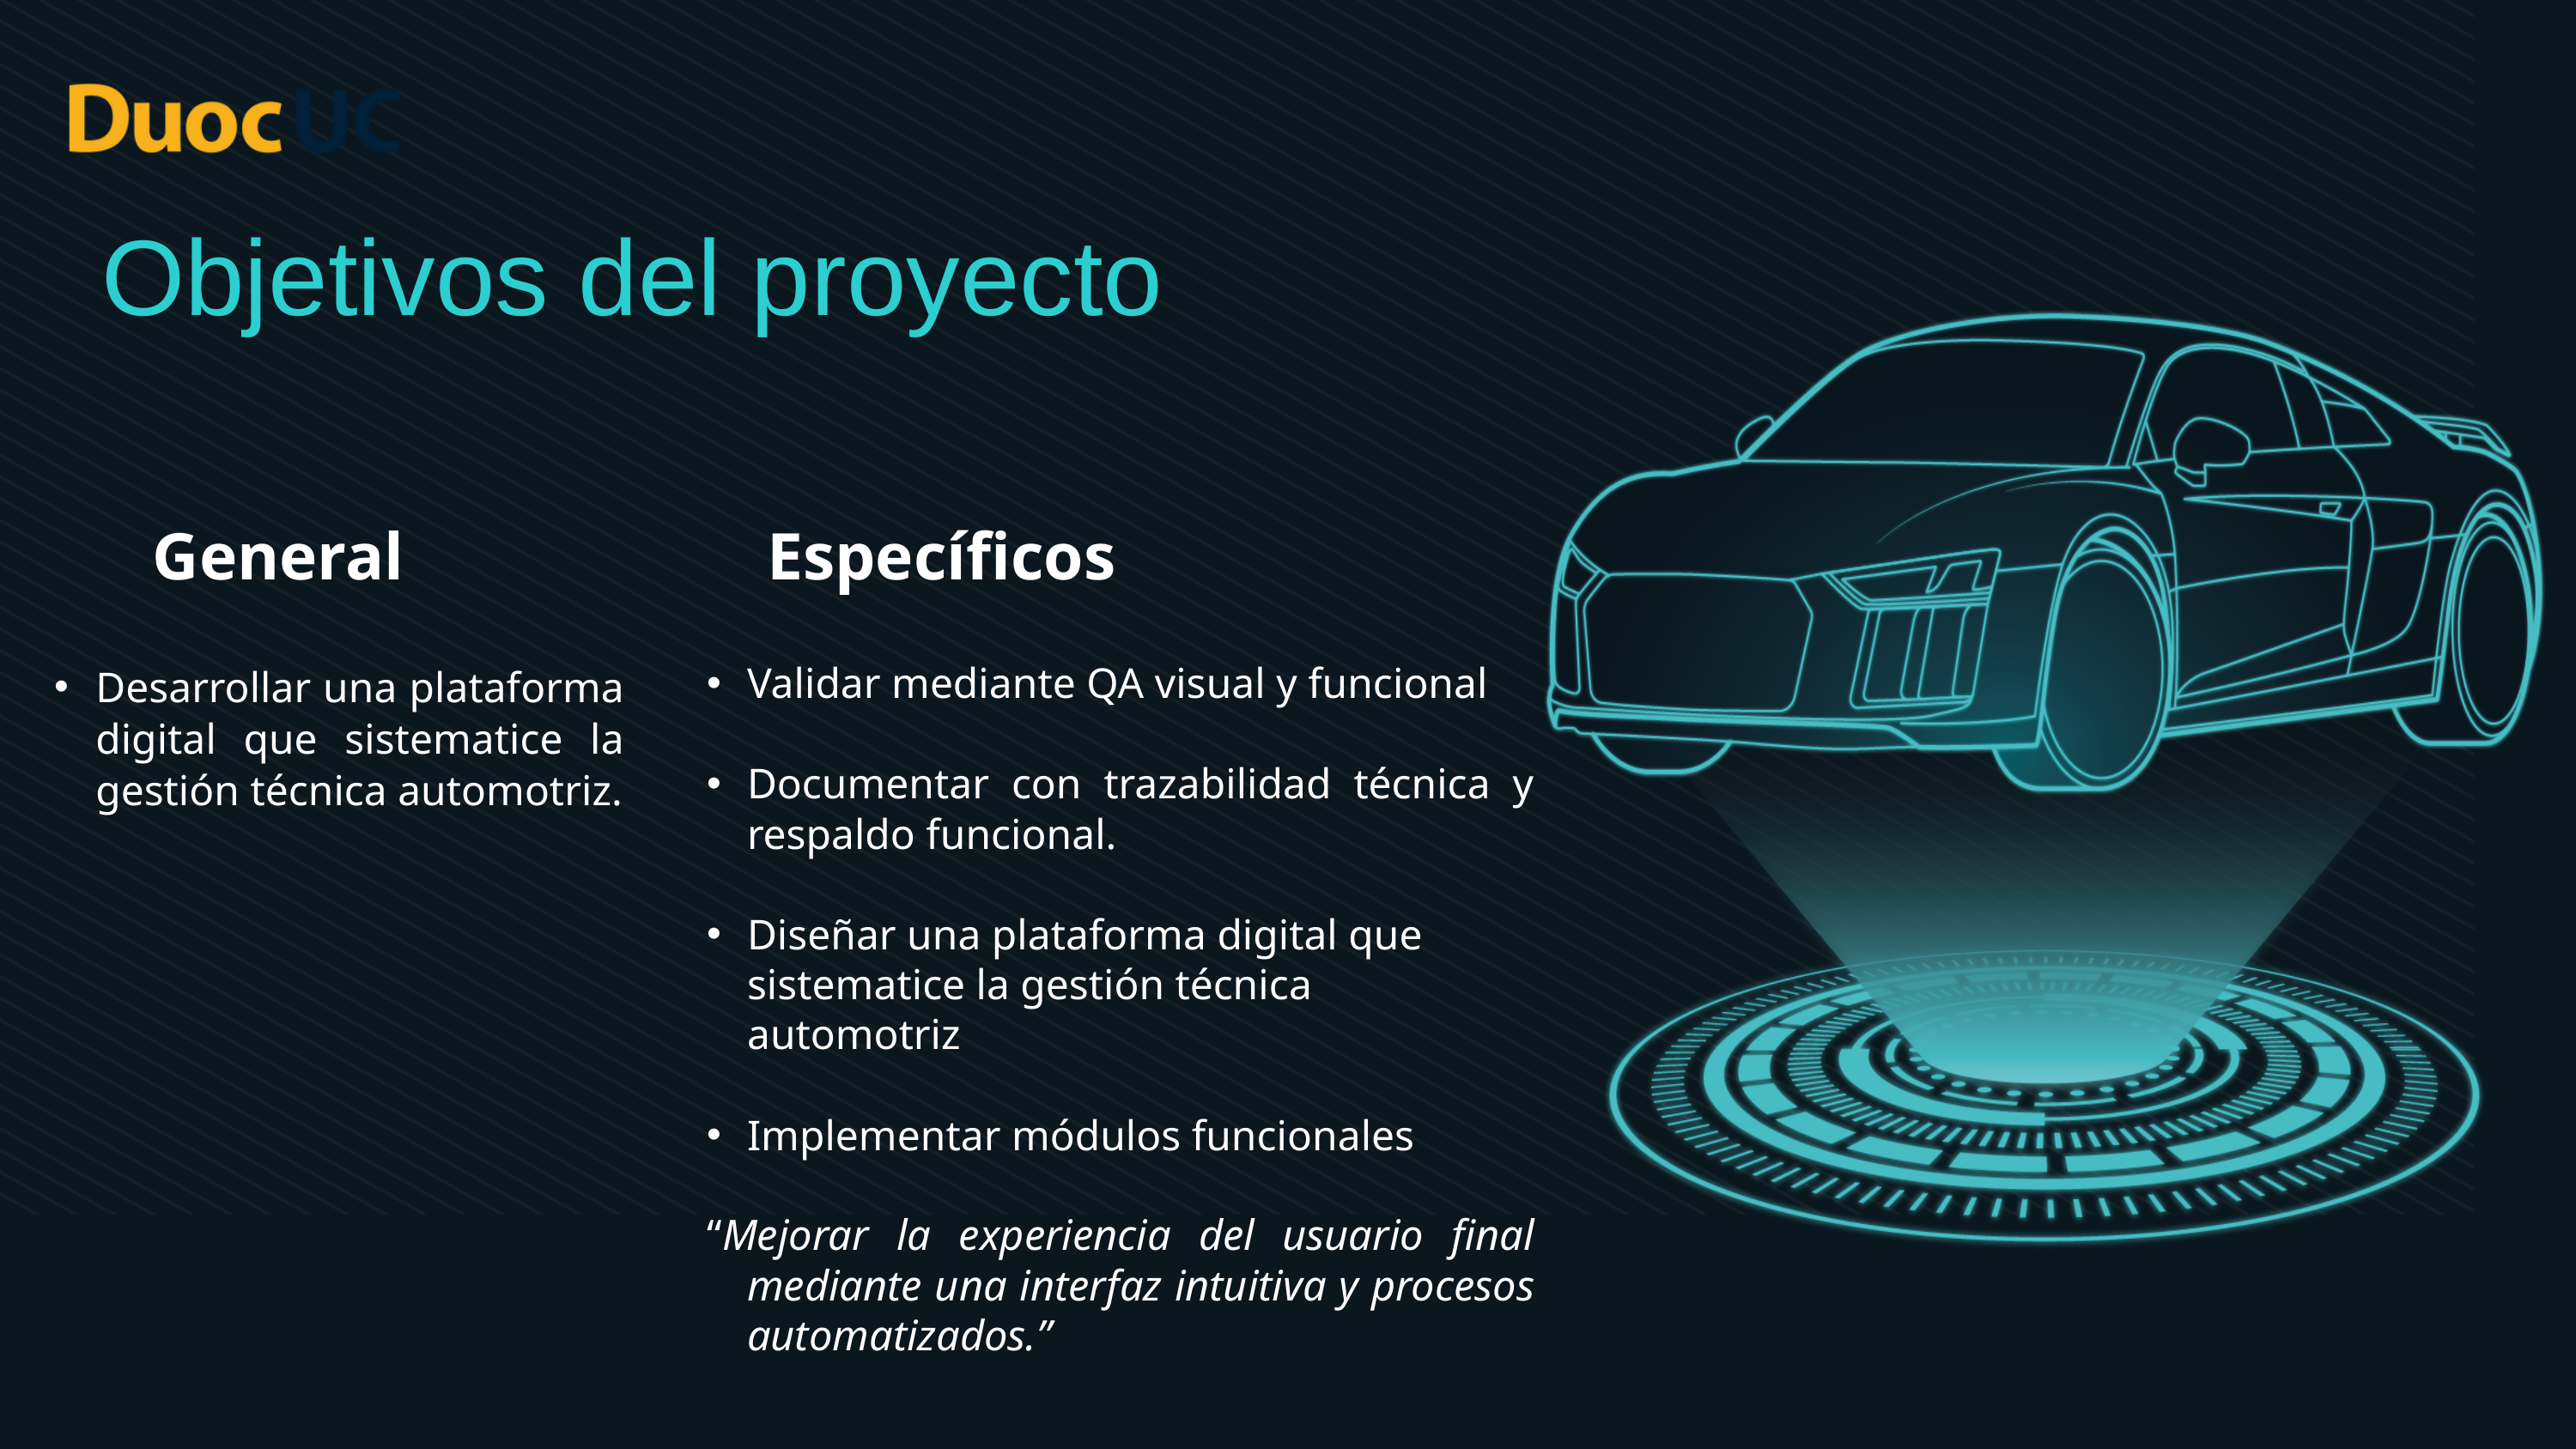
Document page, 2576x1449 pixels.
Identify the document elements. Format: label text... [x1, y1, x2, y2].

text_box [0, 0, 2475, 1215]
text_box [627, 489, 1289, 593]
text_box Validar mediante QA visual y funcional Documentar con trazabilidad técnica y respaldo funcional. Diseñar una plataforma digital que sistematice la gestión técnica automotriz Implementar módulos funcionales “Mejorar la experiencia del usuario final mediante una interfaz intuitiva y procesos automatizados.” [667, 1224, 1535, 1360]
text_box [0, 489, 625, 593]
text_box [64, 58, 399, 163]
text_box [1513, 276, 2576, 1278]
